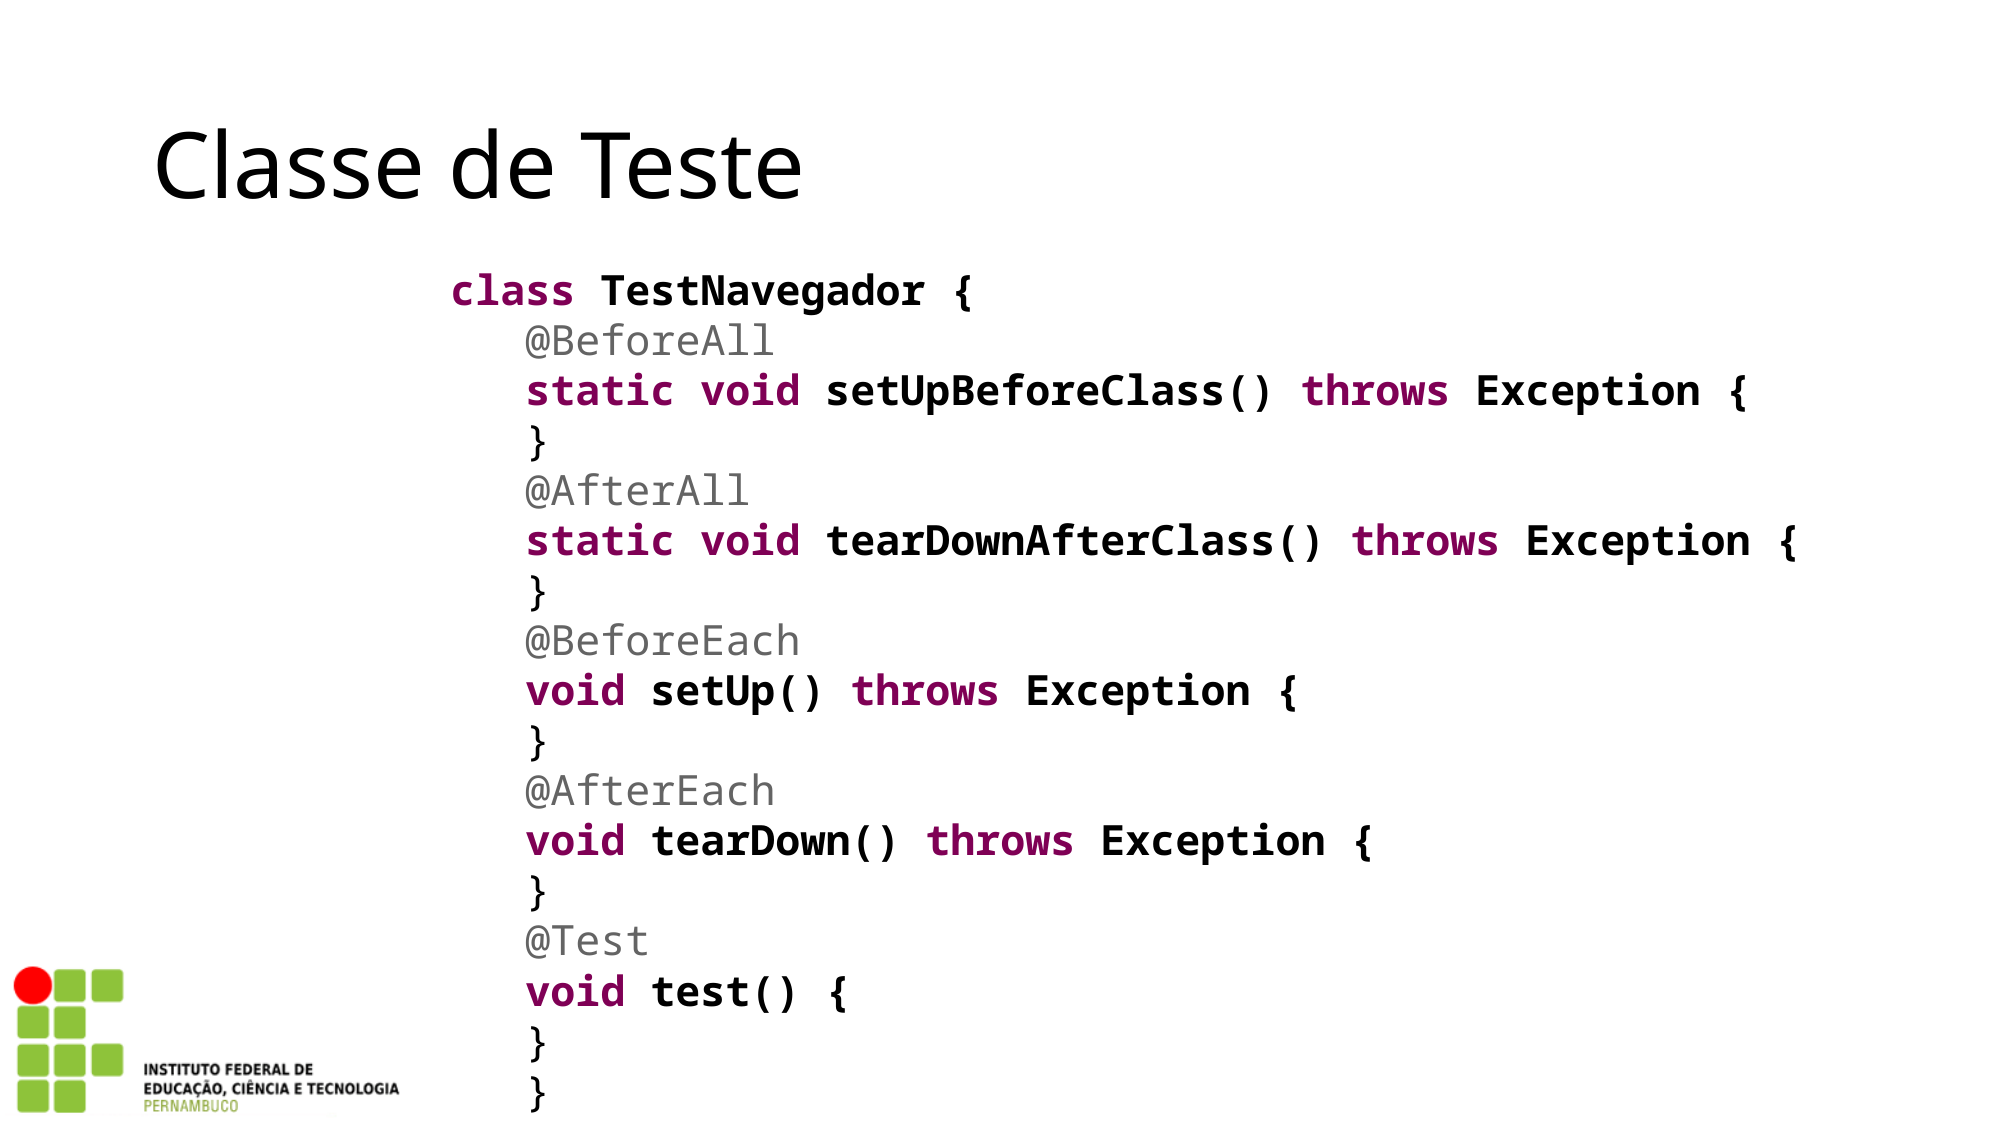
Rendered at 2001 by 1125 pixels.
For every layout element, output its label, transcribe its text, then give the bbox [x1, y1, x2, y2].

text_box class TestNavegador { @BeforeAll static void setUpBeforeClass() throws Exception { } @AfterAll static void tearDownAfterClass() throws Exception { } @BeforeEach void setUp() throws Exception { } @AfterEach void tearDown() throws Exception { } @Test void test() { } } [435, 256, 1838, 1122]
text_box Classe de Teste [137, 59, 1863, 278]
picture [5, 959, 407, 1118]
